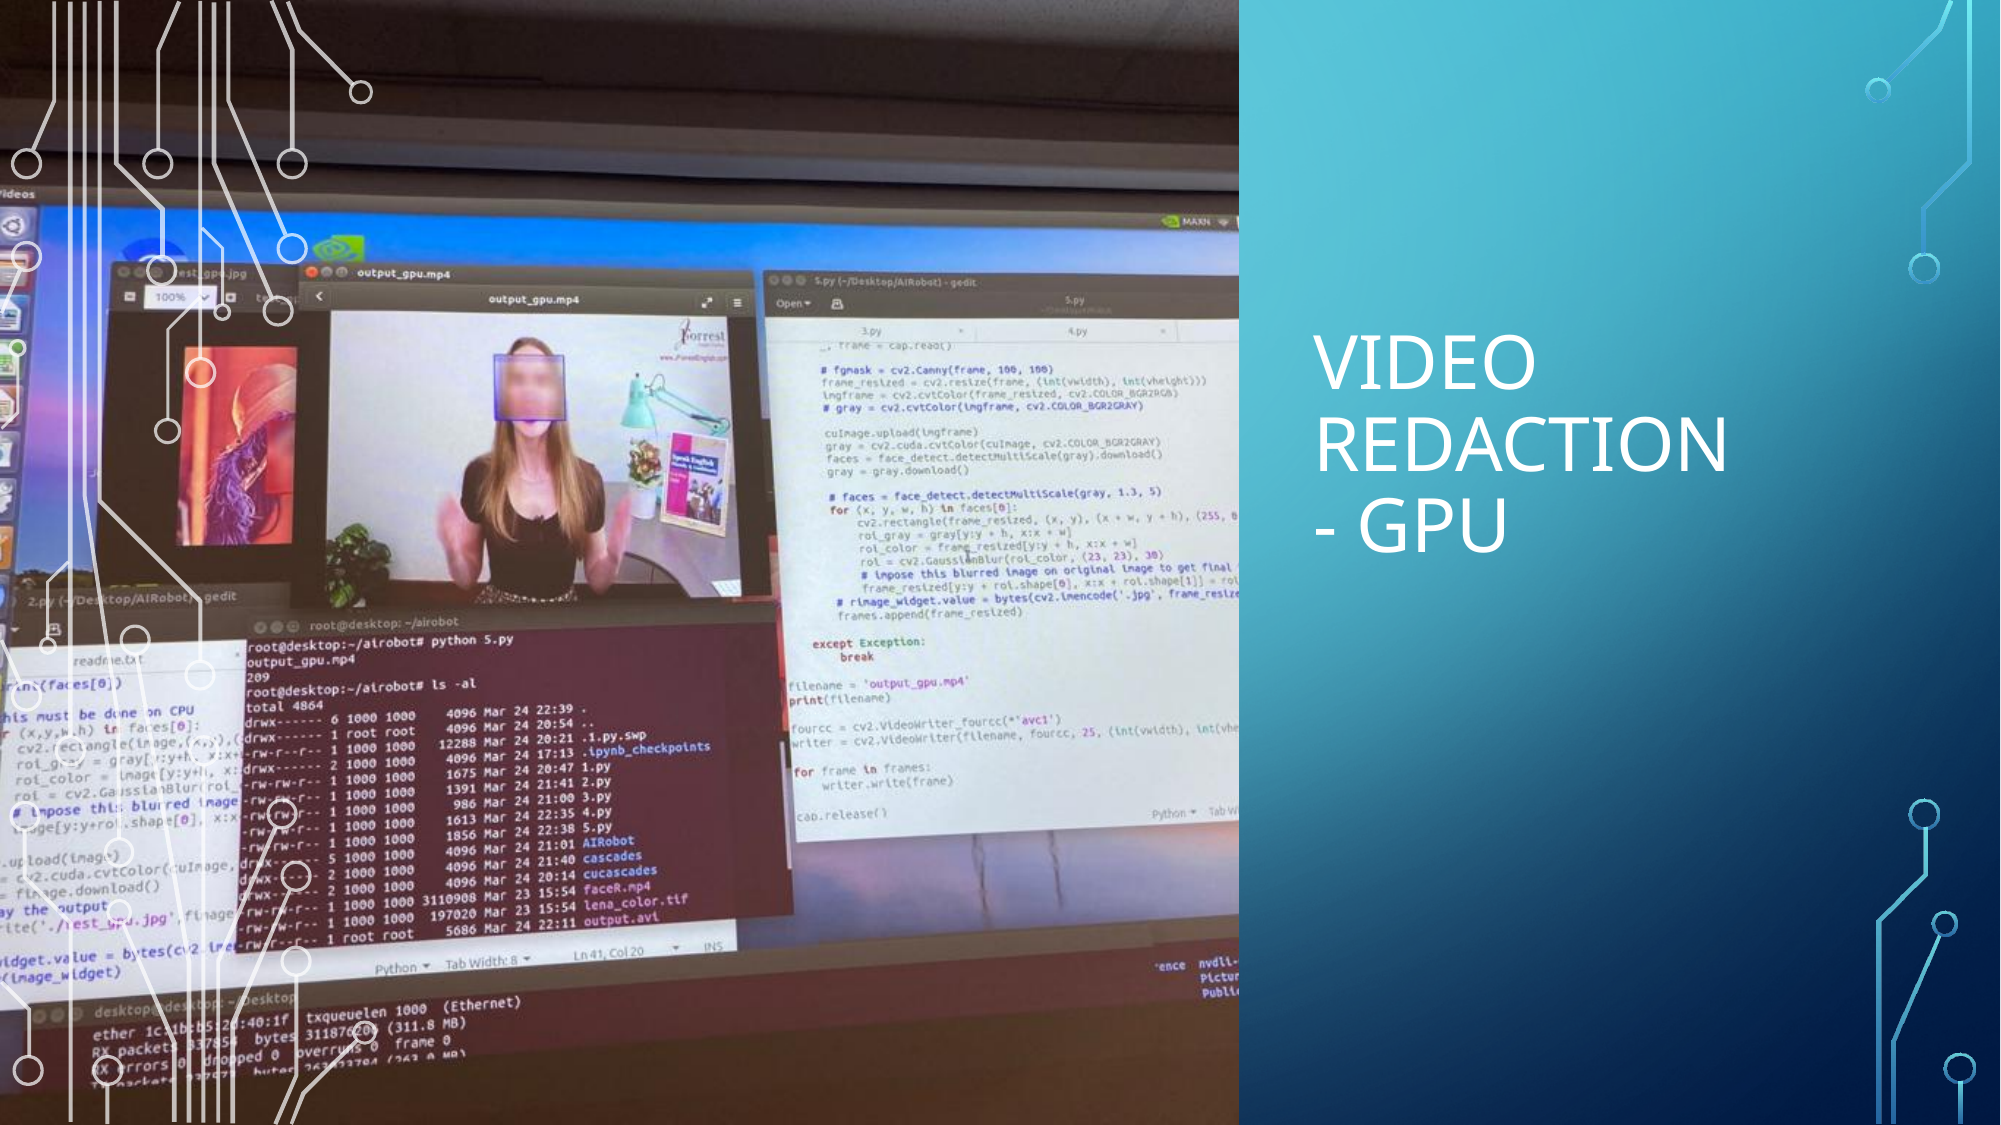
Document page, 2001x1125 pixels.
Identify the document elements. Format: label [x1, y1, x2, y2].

picture [379, 0, 1240, 1125]
text_box [1240, 0, 2000, 1125]
text_box [0, 0, 379, 1125]
text_box [1863, 0, 1976, 1124]
